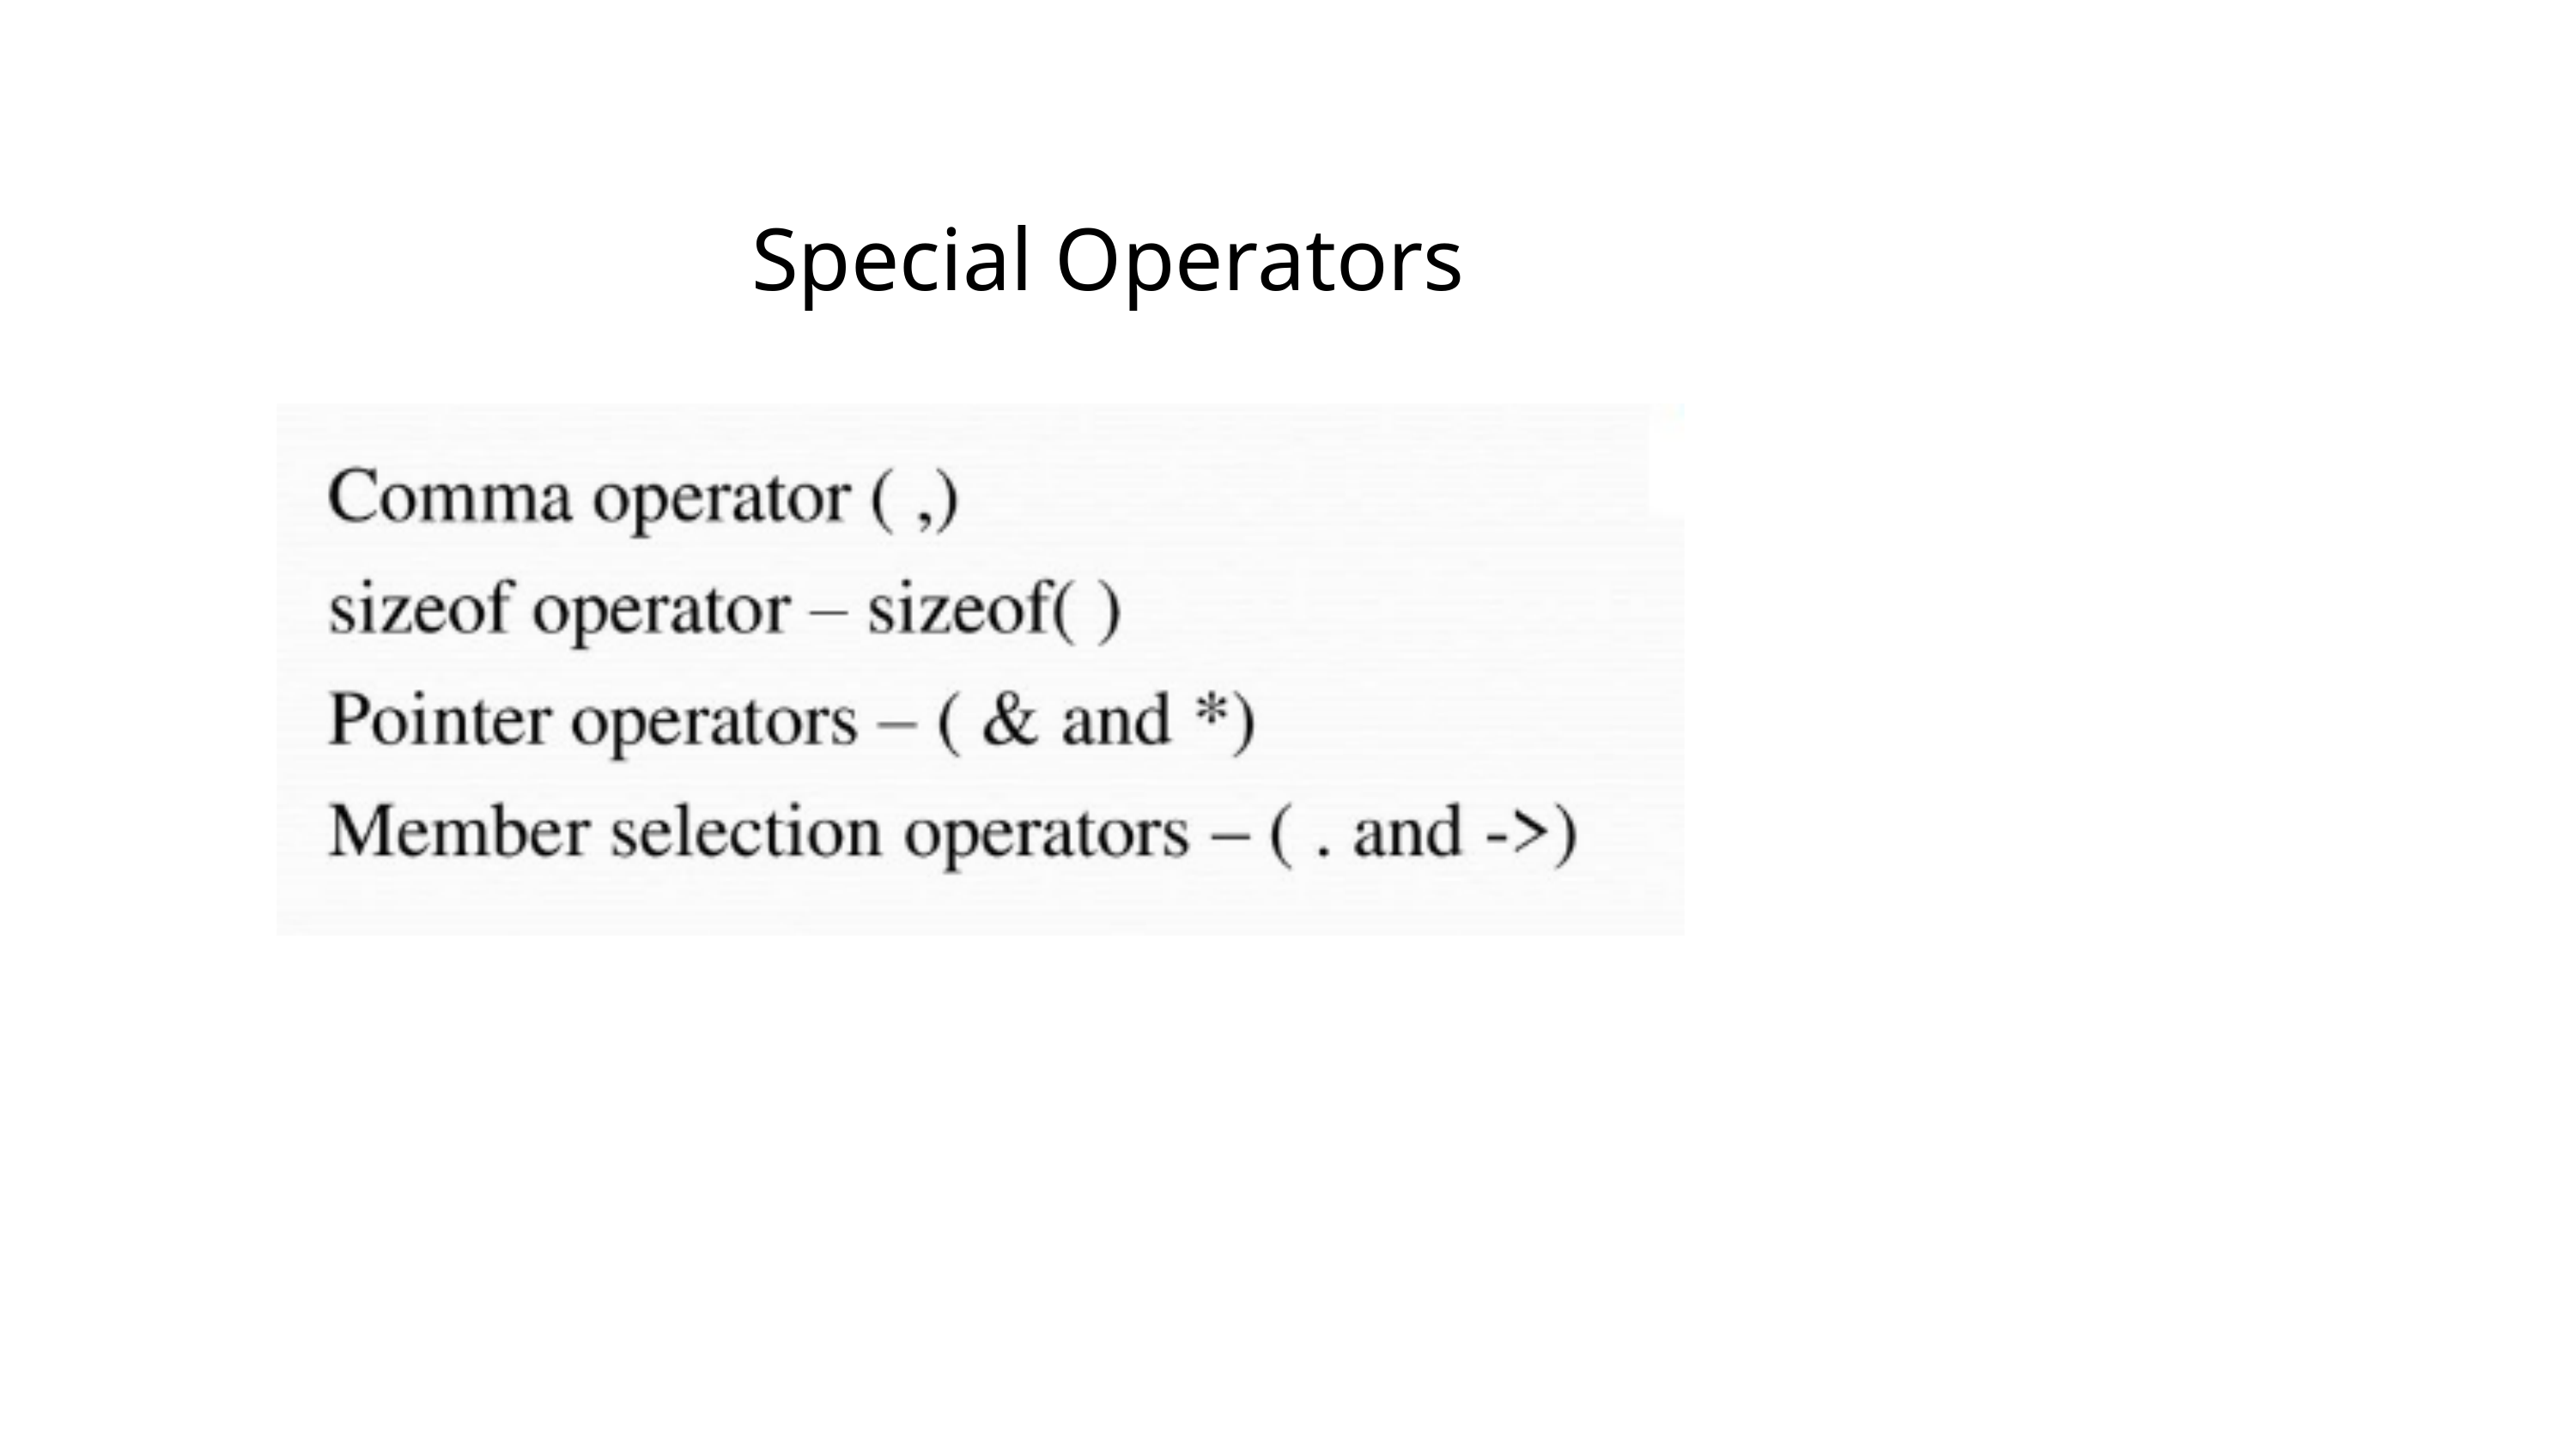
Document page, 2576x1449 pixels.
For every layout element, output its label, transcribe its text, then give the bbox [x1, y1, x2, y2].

text_box [276, 403, 1685, 936]
text_box Special Operators [751, 187, 1702, 308]
